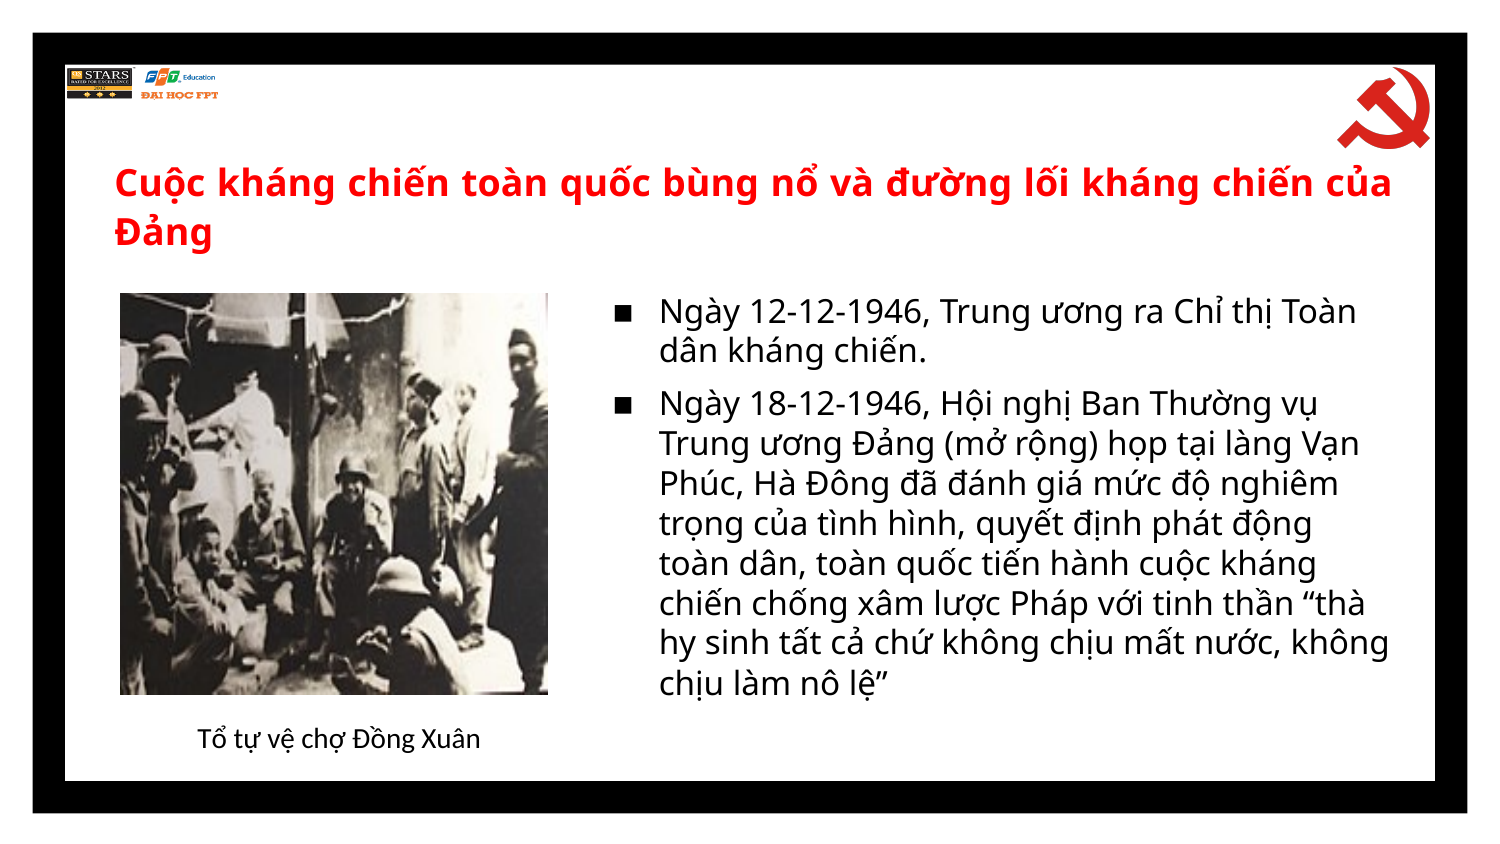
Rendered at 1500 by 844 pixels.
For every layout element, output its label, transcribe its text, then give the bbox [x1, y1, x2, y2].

picture [1337, 67, 1430, 149]
text_box Cuộc kháng chiến toàn quốc bùng nổ và đường lối kháng chiến của Đảng [99, 148, 1409, 260]
text_box Tổ tự vệ chợ Đồng Xuân [182, 711, 561, 762]
text_box Ngày 12-12-1946, Trung ương ra Chỉ thị Toàn dân kháng chiến. Ngày 18-12-1946, Hội nghị Ban Thường vụ Trung ương Đảng (mở rộng) họp tại làng Vạn Phúc, Hà Đông đã đánh giá mức độ nghiêm trọng của tình hình, quyết định phát động toàn dân, toàn quốc tiến hành cuộc kháng chiến chống xâm lược Pháp với tinh thần “thà hy sinh tất cả chứ không chịu mất nước, không chịu làm nô lệ” [596, 321, 1409, 717]
picture [67, 67, 218, 100]
picture [119, 293, 549, 695]
